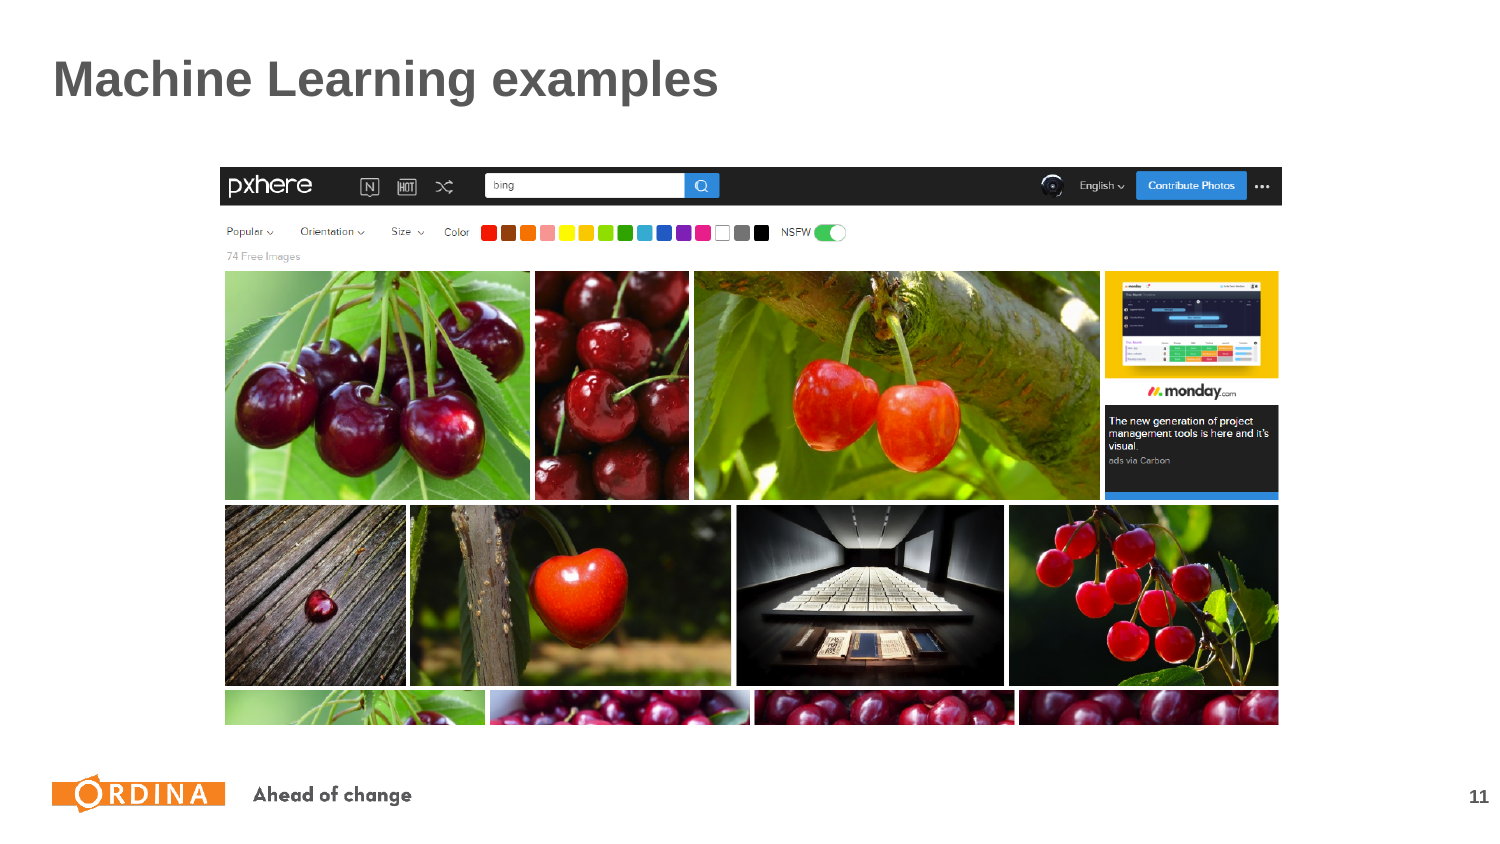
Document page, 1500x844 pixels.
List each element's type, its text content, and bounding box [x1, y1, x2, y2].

title Machine Learning examples [52, 46, 1450, 119]
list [220, 167, 1283, 725]
picture [52, 774, 412, 813]
